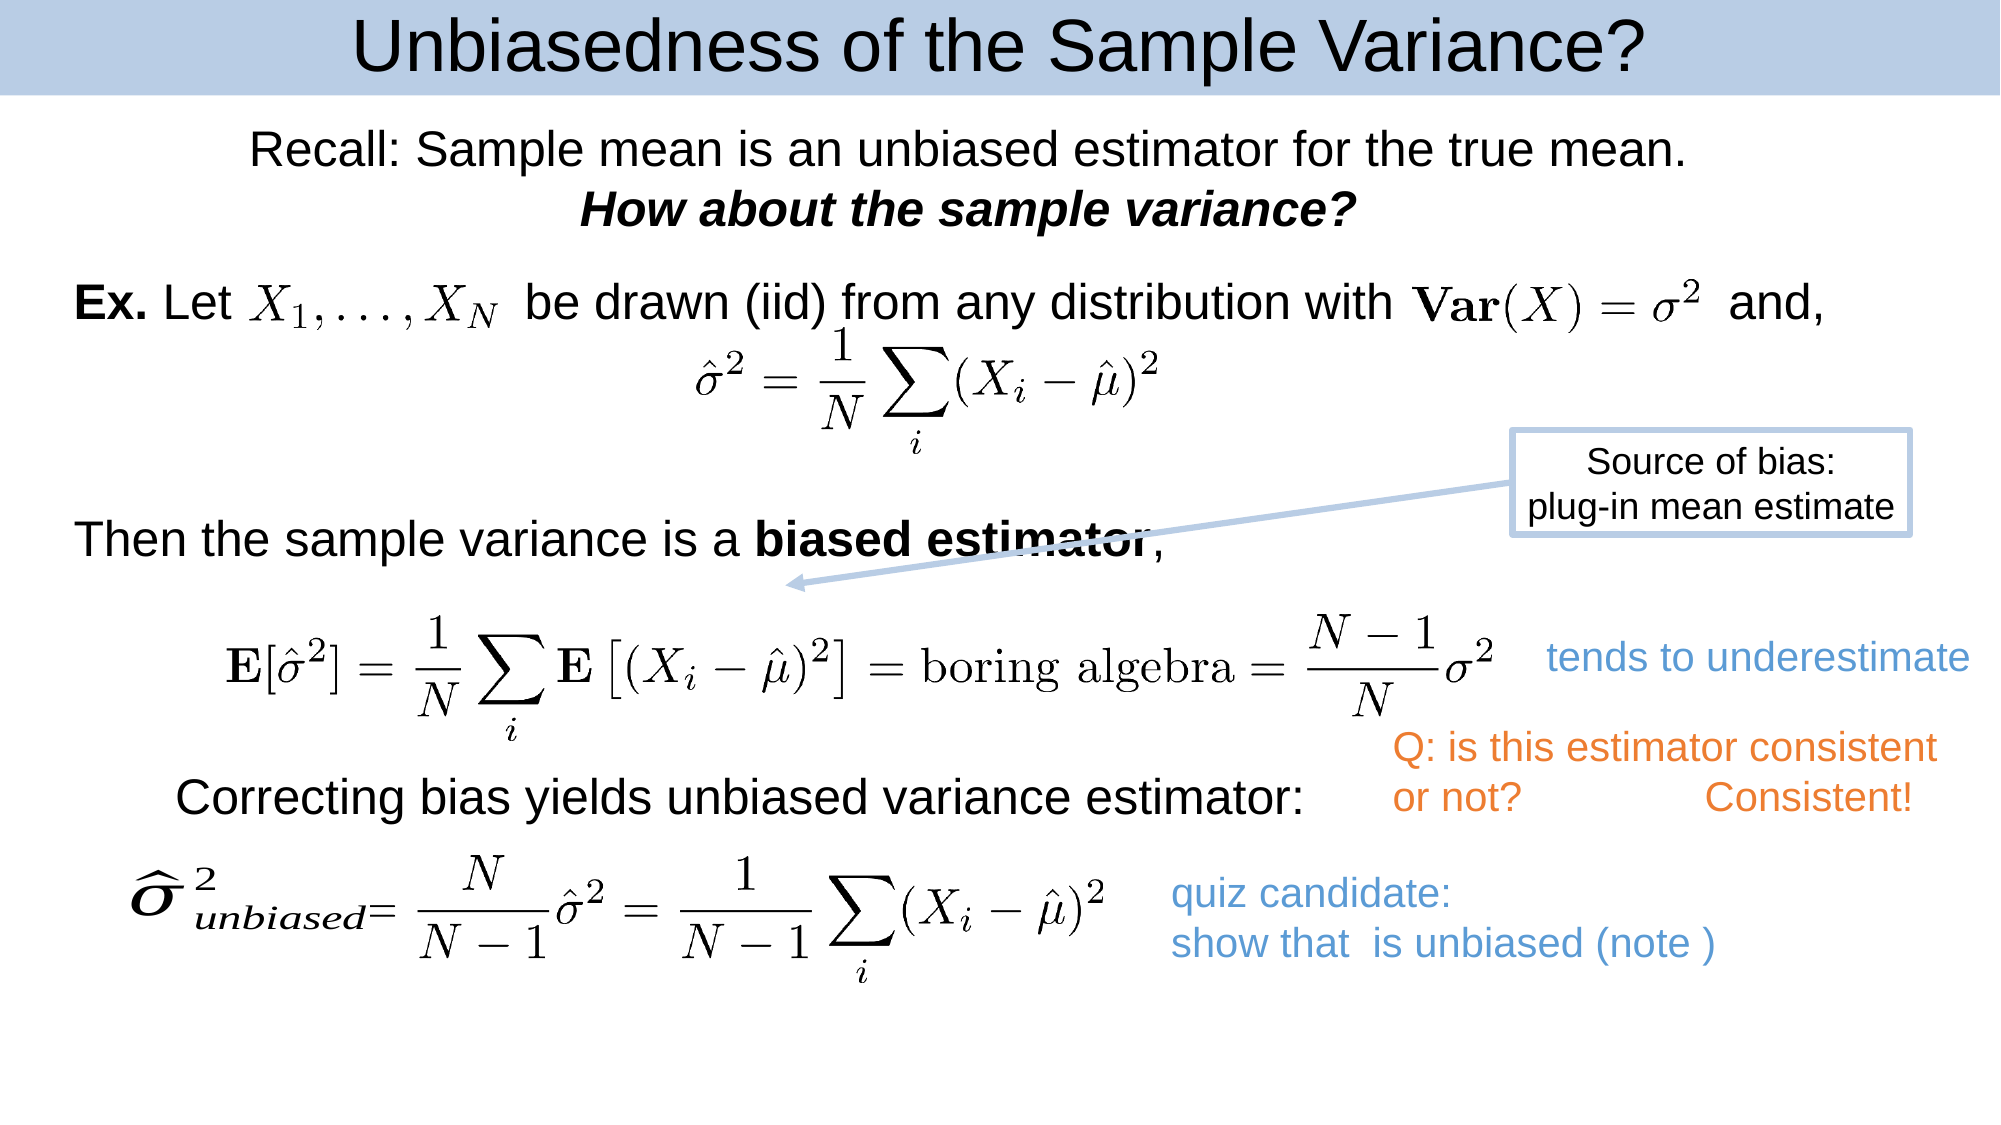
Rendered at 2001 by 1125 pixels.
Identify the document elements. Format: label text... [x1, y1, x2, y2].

text_box Consistent! [1689, 762, 1929, 828]
text_box Then the sample variance is a biased estimator, [58, 506, 1880, 738]
slide_number 43 [1531, 17, 1982, 78]
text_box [58, 268, 1880, 501]
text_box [785, 482, 1511, 586]
text_box Recall: Sample mean is an unbiased estimator for the true mean. How about the sample variance? [234, 109, 1704, 244]
title Unbiasedness of the Sample Variance? [0, 0, 2000, 96]
text_box tends to underestimate [1531, 621, 1987, 687]
text_box Q: is this estimator consistent or not? [1377, 712, 2000, 828]
picture [320, 855, 1103, 983]
picture [226, 614, 1492, 741]
text_box Correcting bias yields unbiased variance estimator: [0, 763, 1651, 996]
text_box Source of bias: plug-in mean estimate [1512, 429, 1911, 535]
picture [696, 327, 1157, 454]
